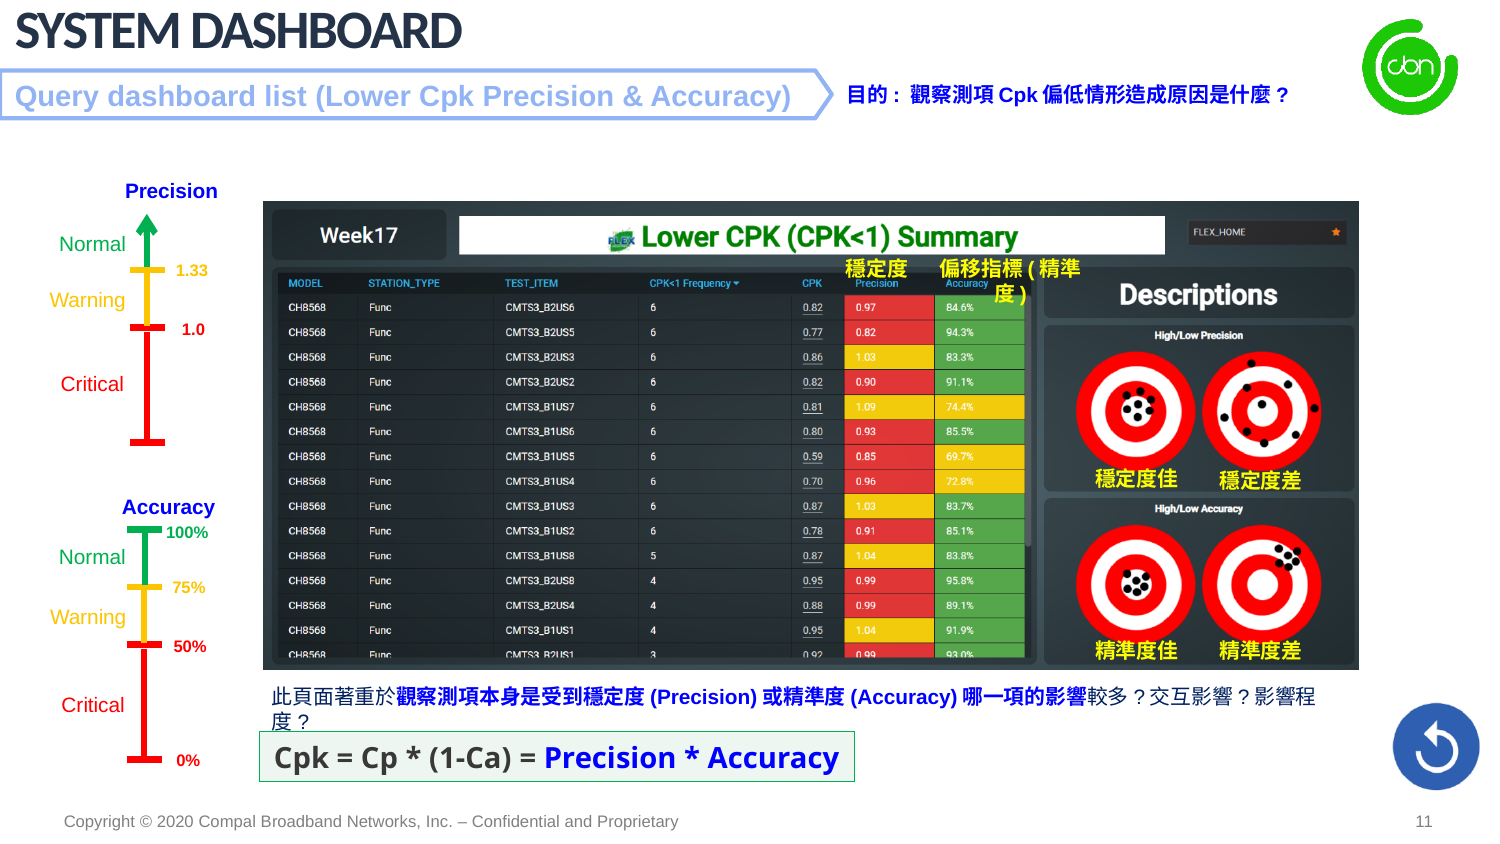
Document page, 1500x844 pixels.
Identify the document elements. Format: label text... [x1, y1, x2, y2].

picture [262, 201, 1359, 670]
text_box 目的: 觀察測項Cpk偏低情形造成原因是什麼? [831, 74, 1340, 114]
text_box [31, 485, 234, 778]
text_box Cpk = Cp * (1-Ca) = Precision * Accuracy [259, 731, 855, 782]
picture [1362, 19, 1458, 115]
picture [1392, 702, 1480, 793]
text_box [31, 169, 237, 443]
slide_number 11 [1372, 802, 1448, 839]
text_box Query dashboard list (Lower Cpk Precision & Accuracy) [0, 68, 831, 121]
text_box System dashboard [0, 0, 1375, 86]
text_box 此頁面著重於觀察測項本身是受到穩定度(Precision)或精準度(Accuracy)哪一項的影響較多?交互影響?影響程度? [257, 676, 1340, 742]
